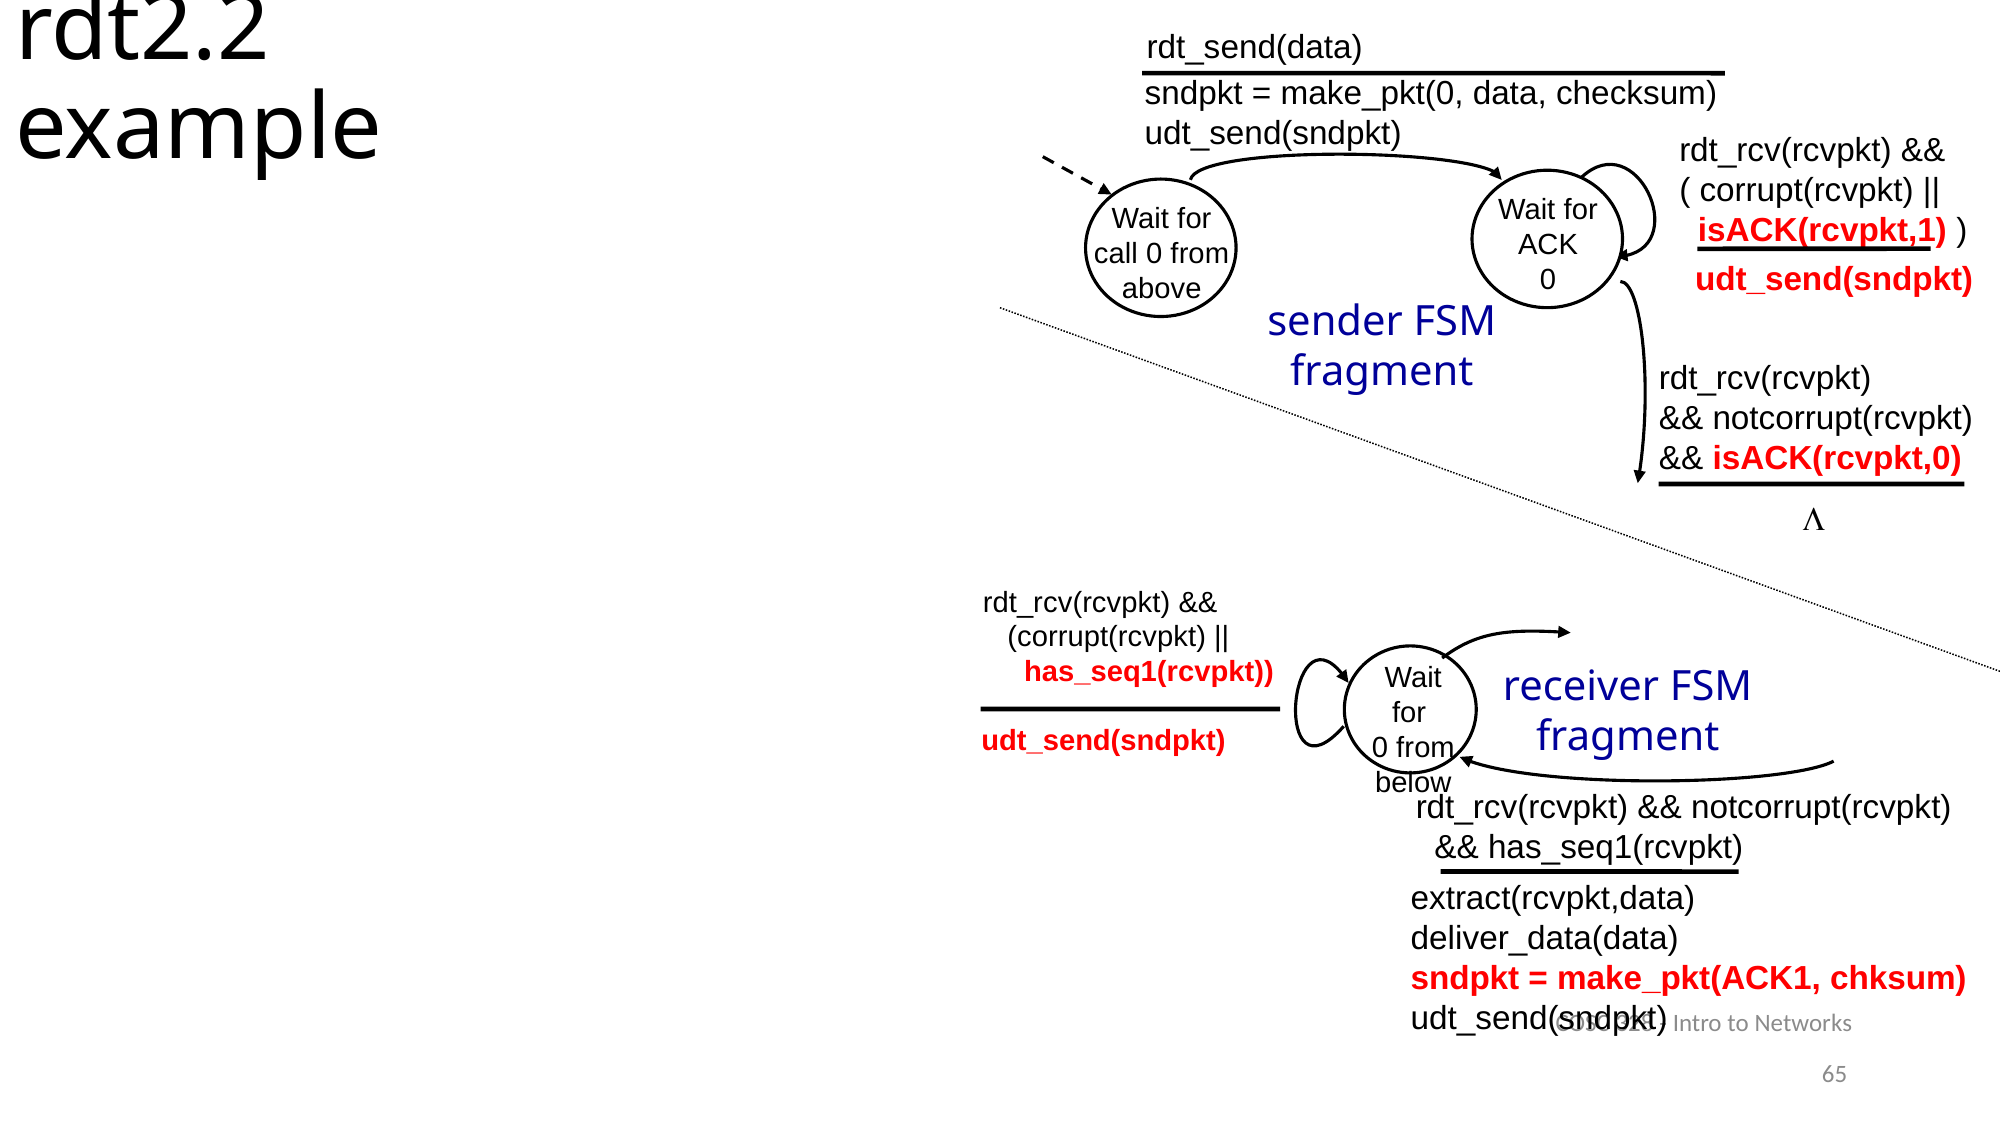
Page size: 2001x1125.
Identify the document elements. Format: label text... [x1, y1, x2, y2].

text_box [966, 575, 1834, 872]
slide_number 65 [1412, 1042, 1863, 1103]
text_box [1042, 17, 2000, 484]
title rdt2.2 example [0, 2, 628, 156]
text_box rdt_rcv(rcvpkt) && notcorrupt(rcvpkt) && has_seq1(rcvpkt) [1834, 777, 2000, 869]
footer COSC 328 - Intro to Networks [1366, 991, 2000, 1052]
text_box extract(rcvpkt,data) deliver_data(data) sndpkt = make_pkt(ACK1, chksum) udt_send(sndpkt) [1395, 869, 2000, 984]
text_box L [1782, 489, 1846, 544]
